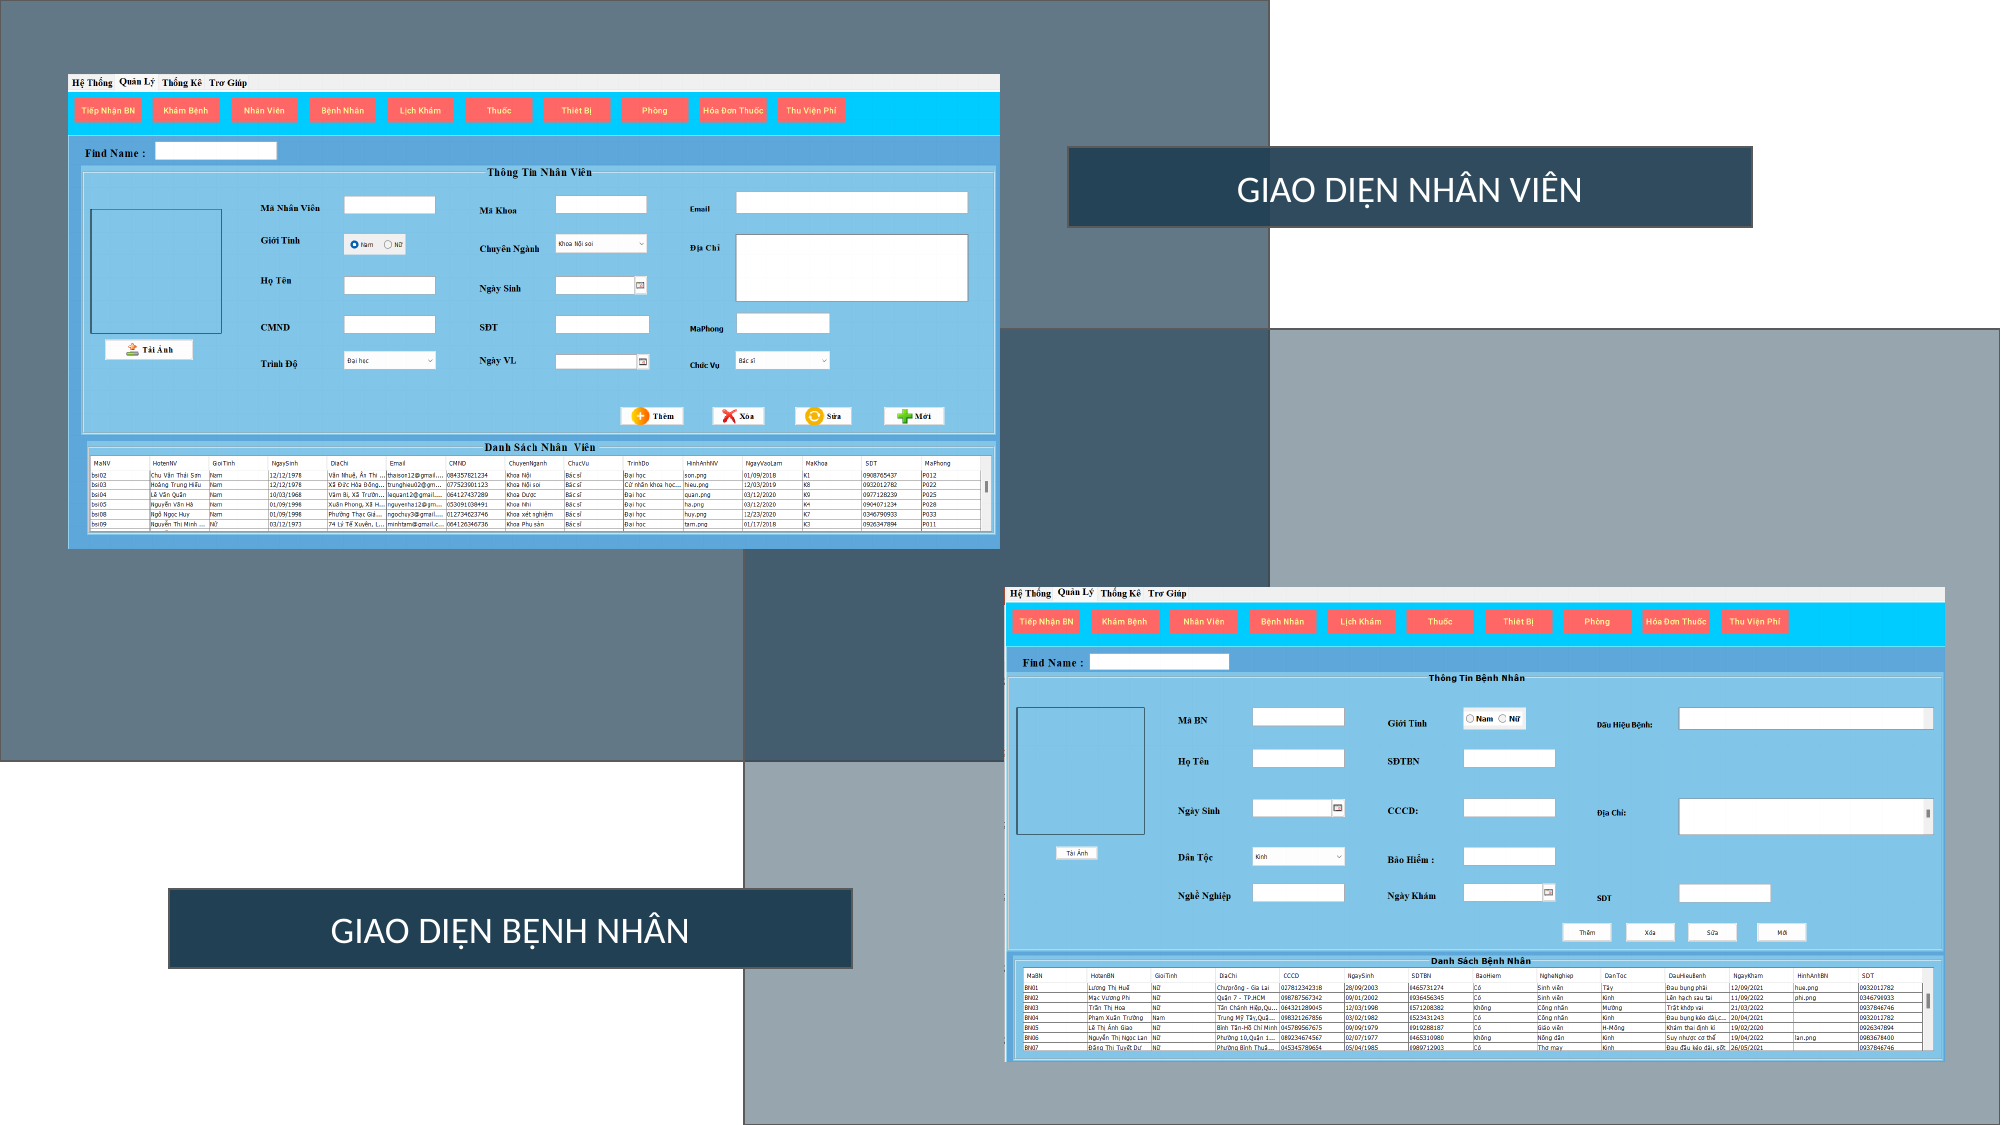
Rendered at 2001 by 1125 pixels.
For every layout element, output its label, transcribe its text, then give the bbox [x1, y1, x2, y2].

picture [310, 99, 375, 122]
picture [1092, 610, 1158, 633]
picture [701, 99, 766, 122]
picture [1250, 610, 1316, 633]
picture [1013, 610, 1079, 633]
picture [232, 99, 297, 122]
picture [1171, 610, 1237, 633]
picture [388, 99, 453, 122]
picture [1328, 610, 1394, 633]
picture [68, 136, 1000, 549]
text_box GIAO DIỆN NHÂN VIÊN [1067, 146, 1753, 228]
picture [1722, 610, 1788, 633]
picture [68, 74, 1000, 91]
picture [75, 99, 141, 122]
picture [1004, 587, 1945, 1062]
picture [544, 99, 610, 122]
text_box [743, 328, 2000, 1125]
picture [779, 99, 844, 122]
picture [1565, 610, 1631, 633]
picture [622, 99, 688, 122]
picture [153, 99, 219, 122]
picture [1643, 610, 1709, 633]
text_box GIAO DIỆN BỆNH NHÂN [168, 888, 853, 969]
picture [1486, 610, 1552, 633]
text_box [0, 0, 1270, 762]
picture [466, 99, 532, 122]
picture [1407, 610, 1473, 633]
